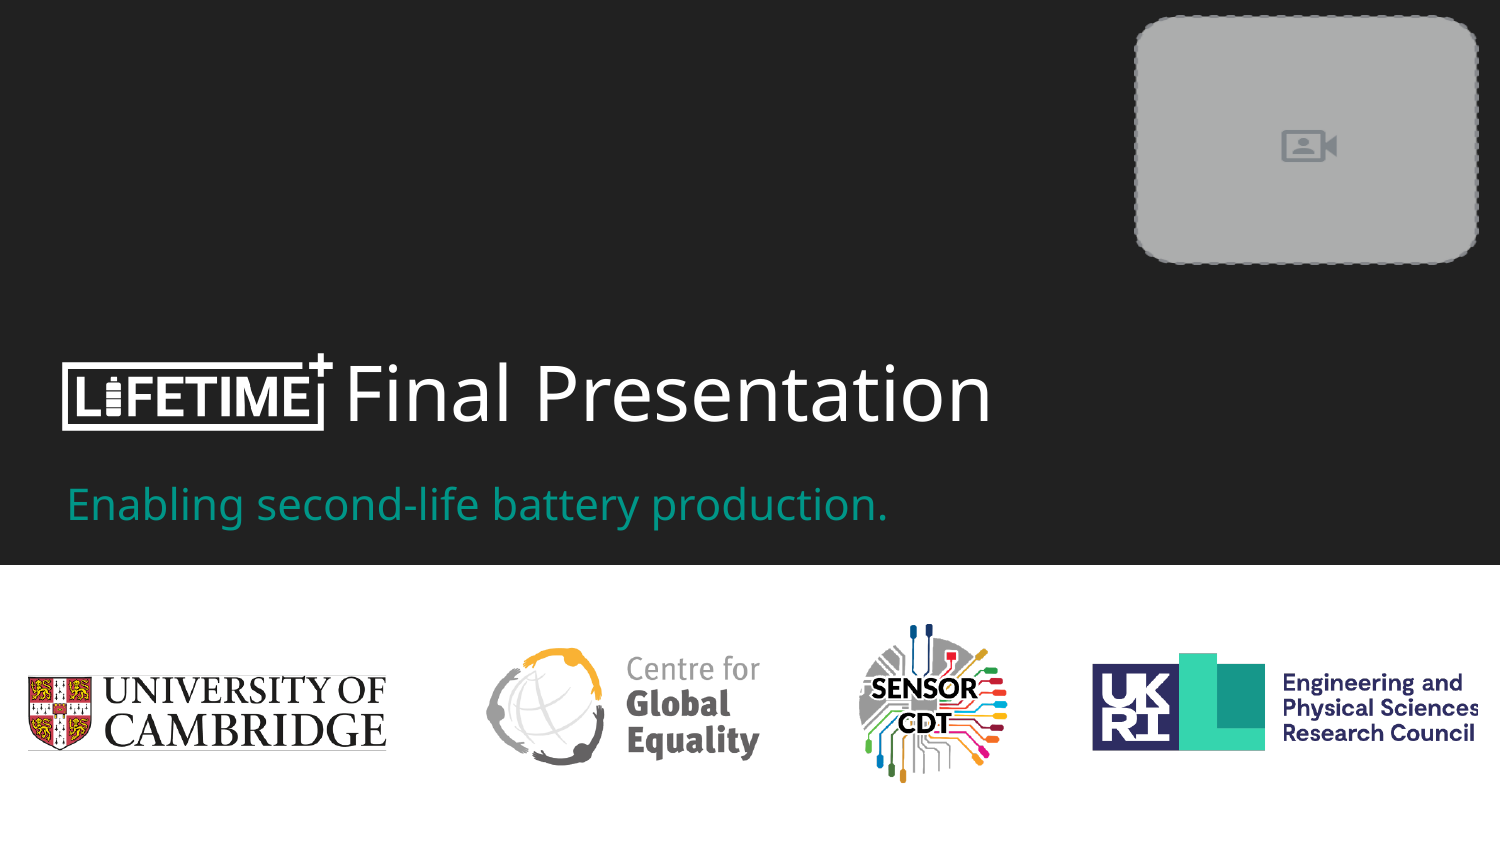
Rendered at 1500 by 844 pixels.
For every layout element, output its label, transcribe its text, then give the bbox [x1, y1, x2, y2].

picture [1134, 14, 1479, 266]
text_box [0, 565, 1500, 844]
picture [50, 351, 335, 441]
subtitle Enabling second-life battery production. [51, 458, 1449, 589]
picture [27, 623, 1479, 786]
title Final Presentation [328, 122, 1475, 459]
